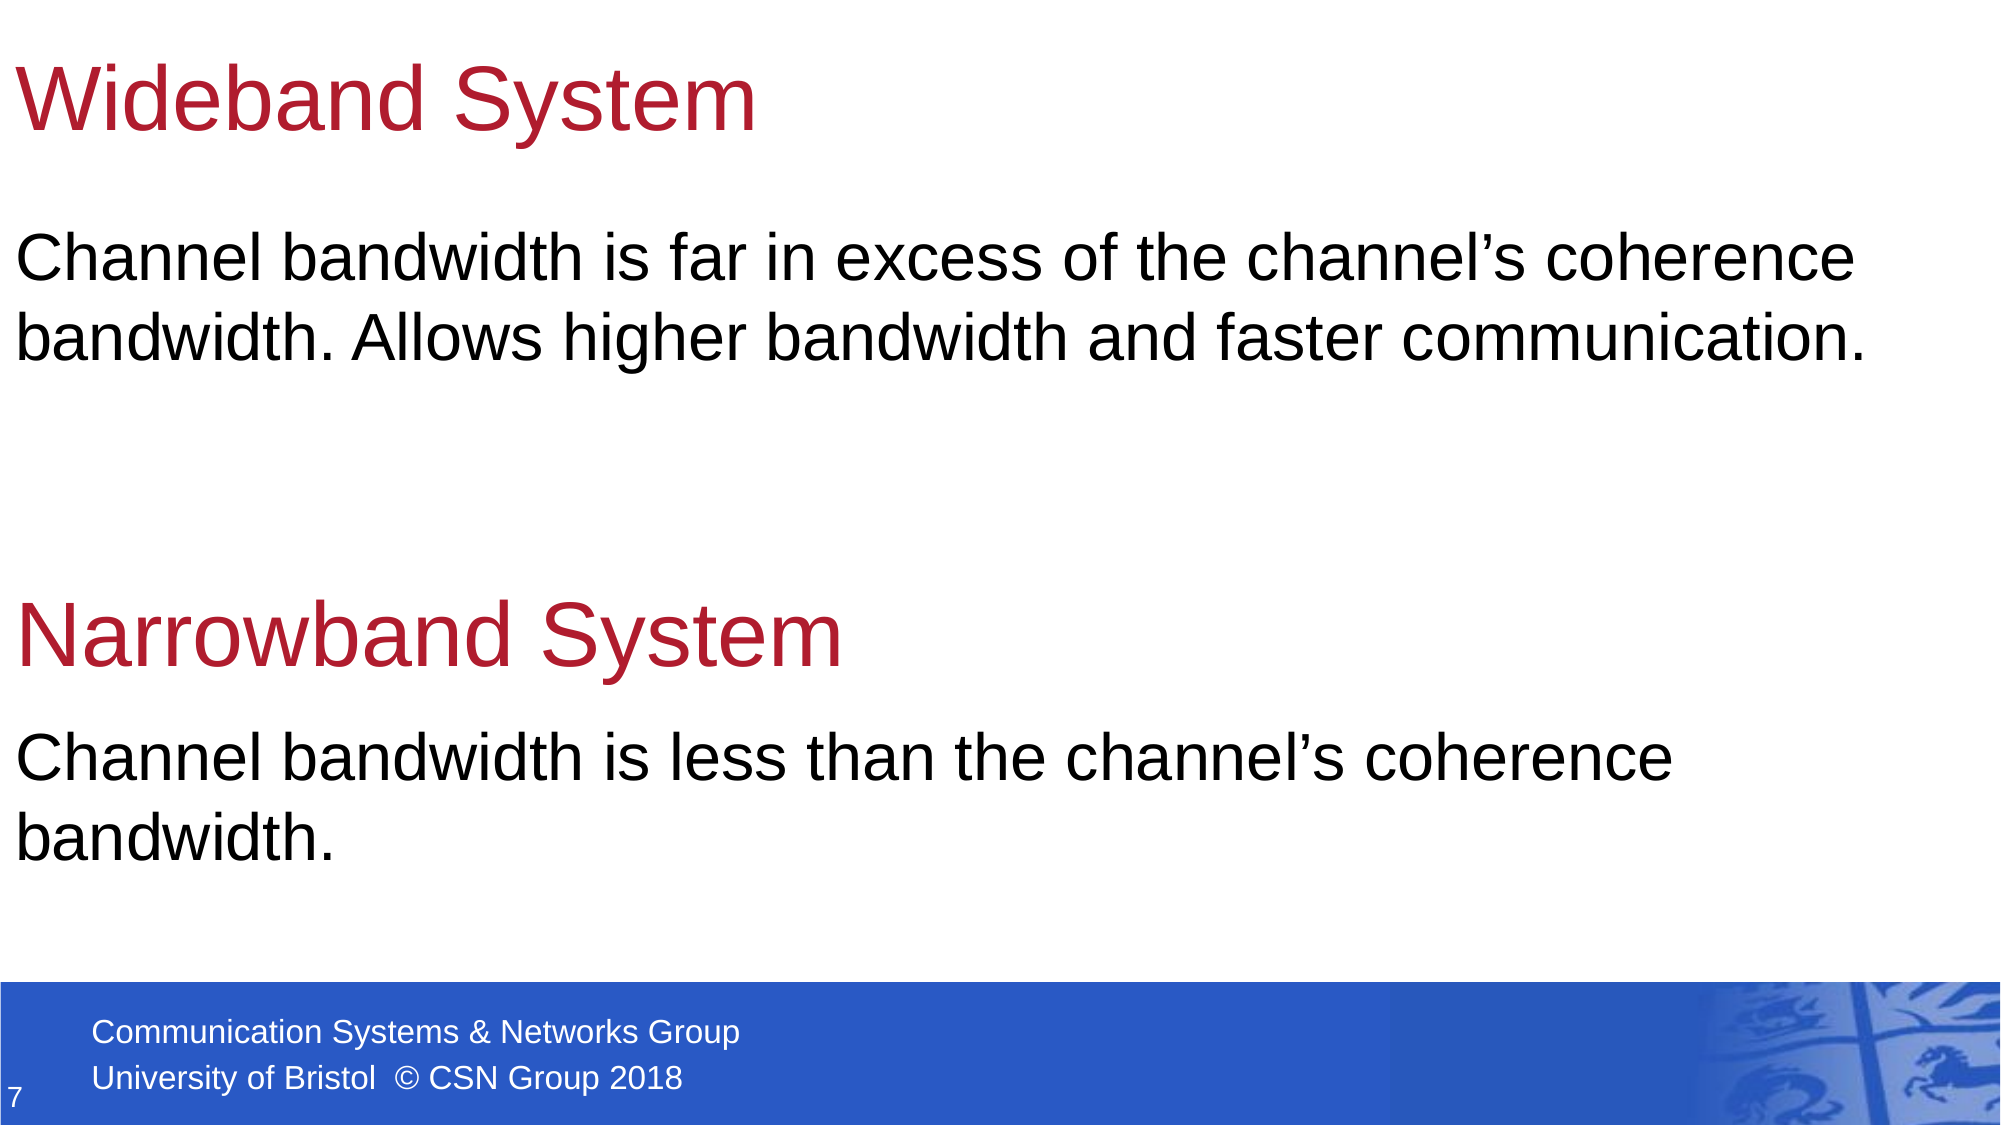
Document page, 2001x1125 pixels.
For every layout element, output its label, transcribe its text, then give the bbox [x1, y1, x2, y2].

slide_number 7 [0, 1070, 105, 1125]
text_box Narrowband System [0, 535, 1867, 705]
title Wideband System [0, 0, 1867, 188]
text_box Channel bandwidth is far in excess of the channel’s coherence bandwidth. Allows higher bandwidth and faster communication. [0, 206, 1970, 375]
text_box Channel bandwidth is less than the channel’s coherence bandwidth. [0, 705, 1970, 875]
picture [0, 982, 2001, 1125]
